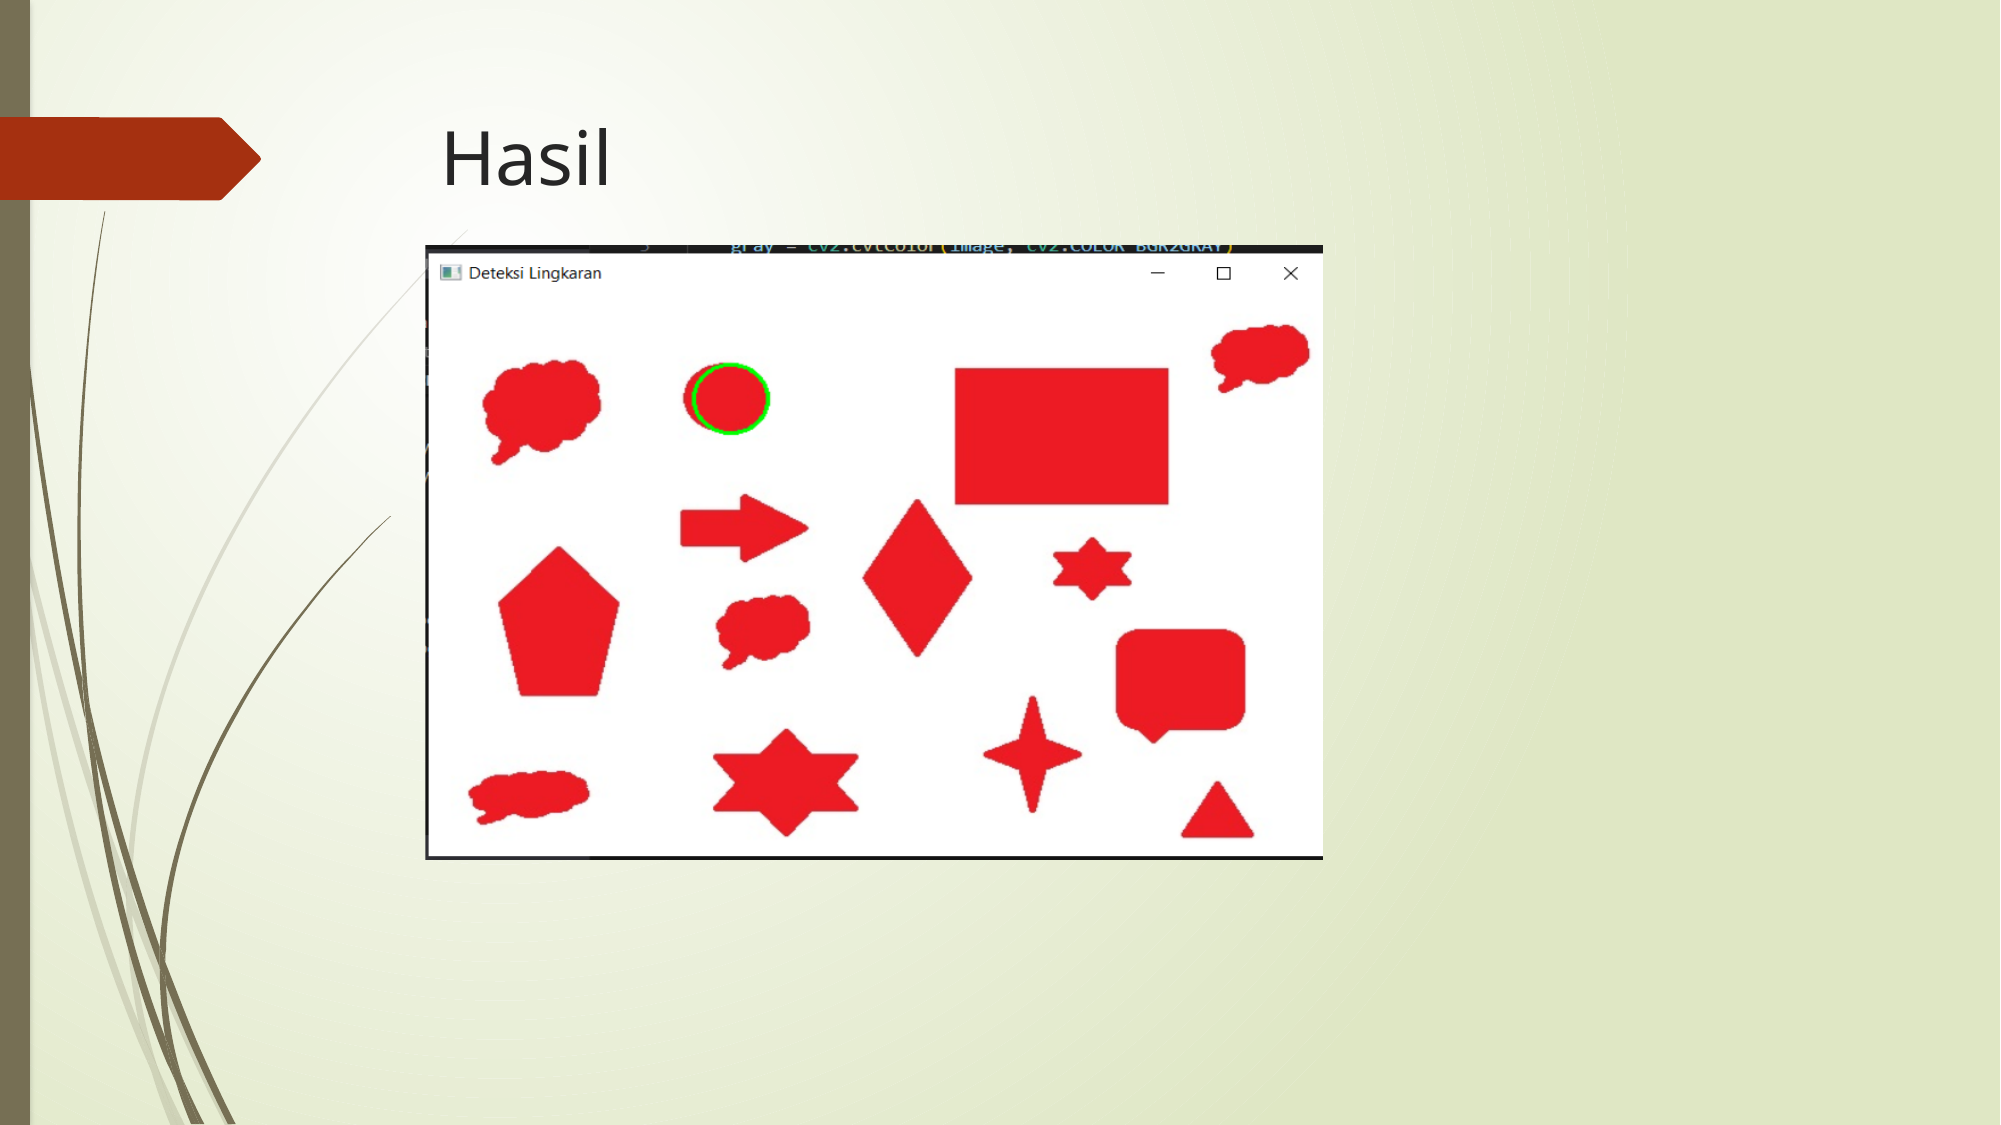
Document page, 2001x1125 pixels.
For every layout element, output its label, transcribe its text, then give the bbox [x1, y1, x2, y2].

title Hasil [425, 102, 1888, 313]
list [425, 245, 1324, 861]
